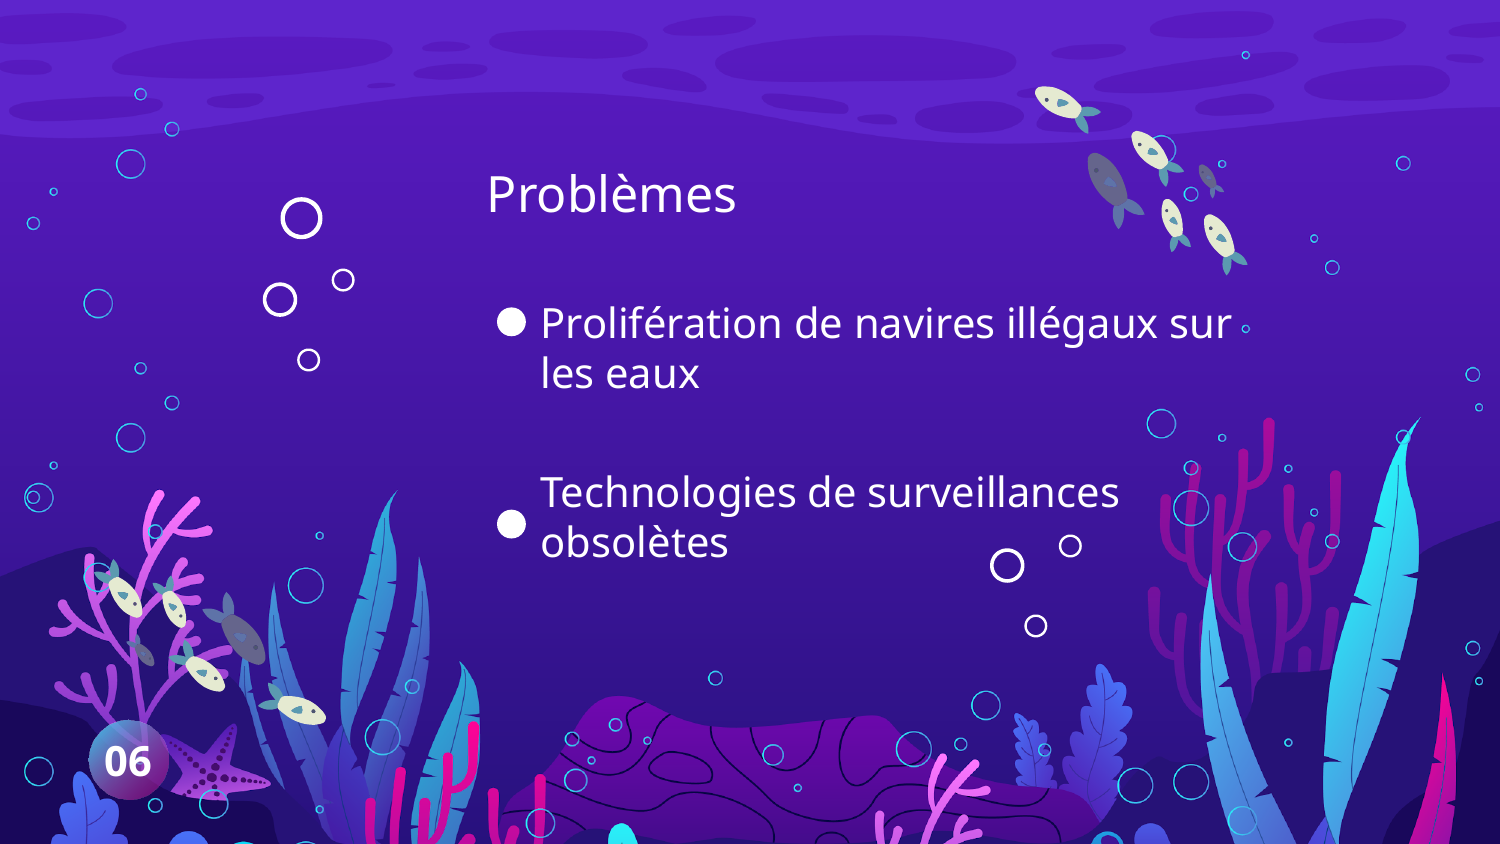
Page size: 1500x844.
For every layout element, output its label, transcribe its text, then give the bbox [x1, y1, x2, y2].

text_box Prolifération de navires illégaux sur les eaux [525, 289, 1287, 404]
title 06 [74, 720, 183, 800]
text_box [93, 558, 327, 726]
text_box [1081, 48, 1209, 302]
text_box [989, 534, 1083, 638]
picture [0, 0, 1500, 844]
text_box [262, 196, 355, 372]
text_box Technologies de surveillances obsolètes [525, 457, 1271, 573]
text_box [497, 509, 525, 539]
text_box Problèmes [471, 147, 830, 237]
text_box [497, 307, 525, 337]
